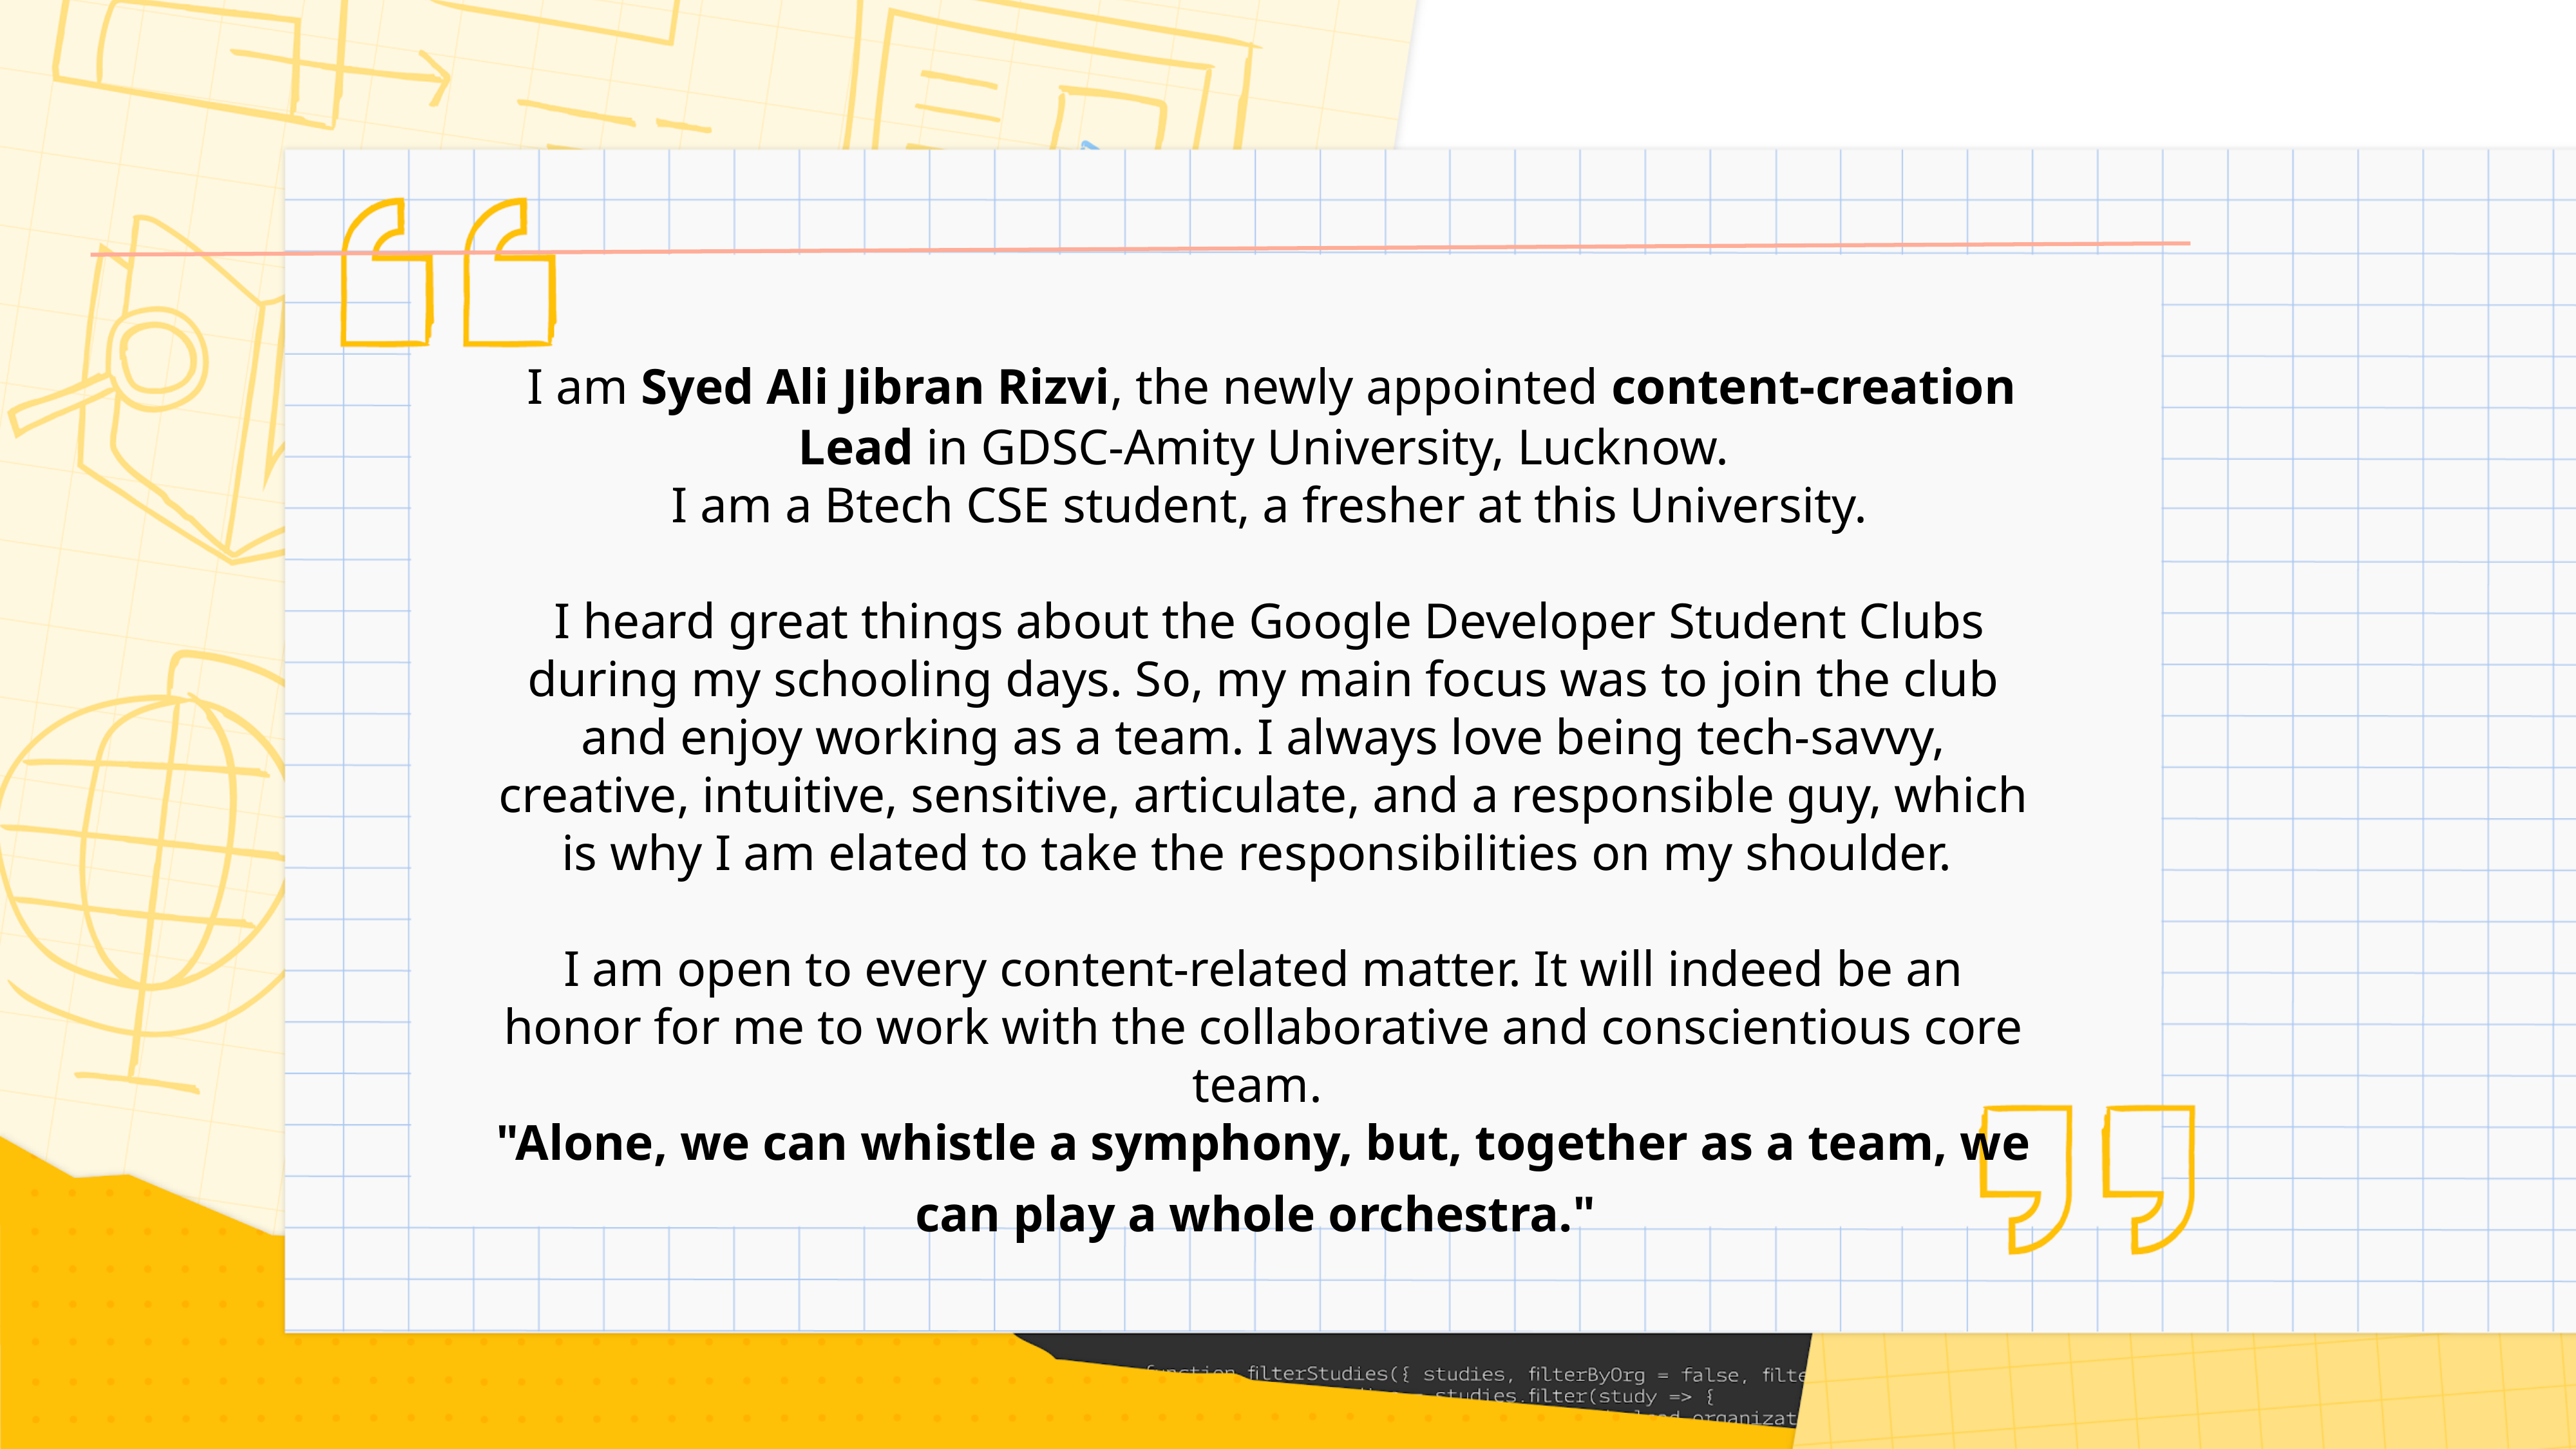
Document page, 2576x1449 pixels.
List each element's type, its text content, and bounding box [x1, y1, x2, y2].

subtitle I am Syed Ali Jibran Rizvi, the newly appointed content-creation Lead in GDSC-Amity University, Lucknow. I am a Btech CSE student, a fresher at this University. I heard great things about the Google Developer Student Clubs during my schooling days. So, my main focus was to join the club and enjoy working as a team. I always love being tech-savvy, creative, intuitive, sensitive, articulate, and a responsible guy, which is why I am elated to take the responsibilities on my shoulder. I am open to every content-related matter. It will indeed be an honor for me to work with the collaborative and conscientious core team. "Alone, we can whistle a symphony, but, together as a team, we can play a whole orchestra." [478, 332, 2049, 1254]
picture [0, 0, 2576, 1449]
list [200, 299, 1967, 1151]
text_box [90, 243, 2191, 255]
text_box [747, 83, 1885, 211]
